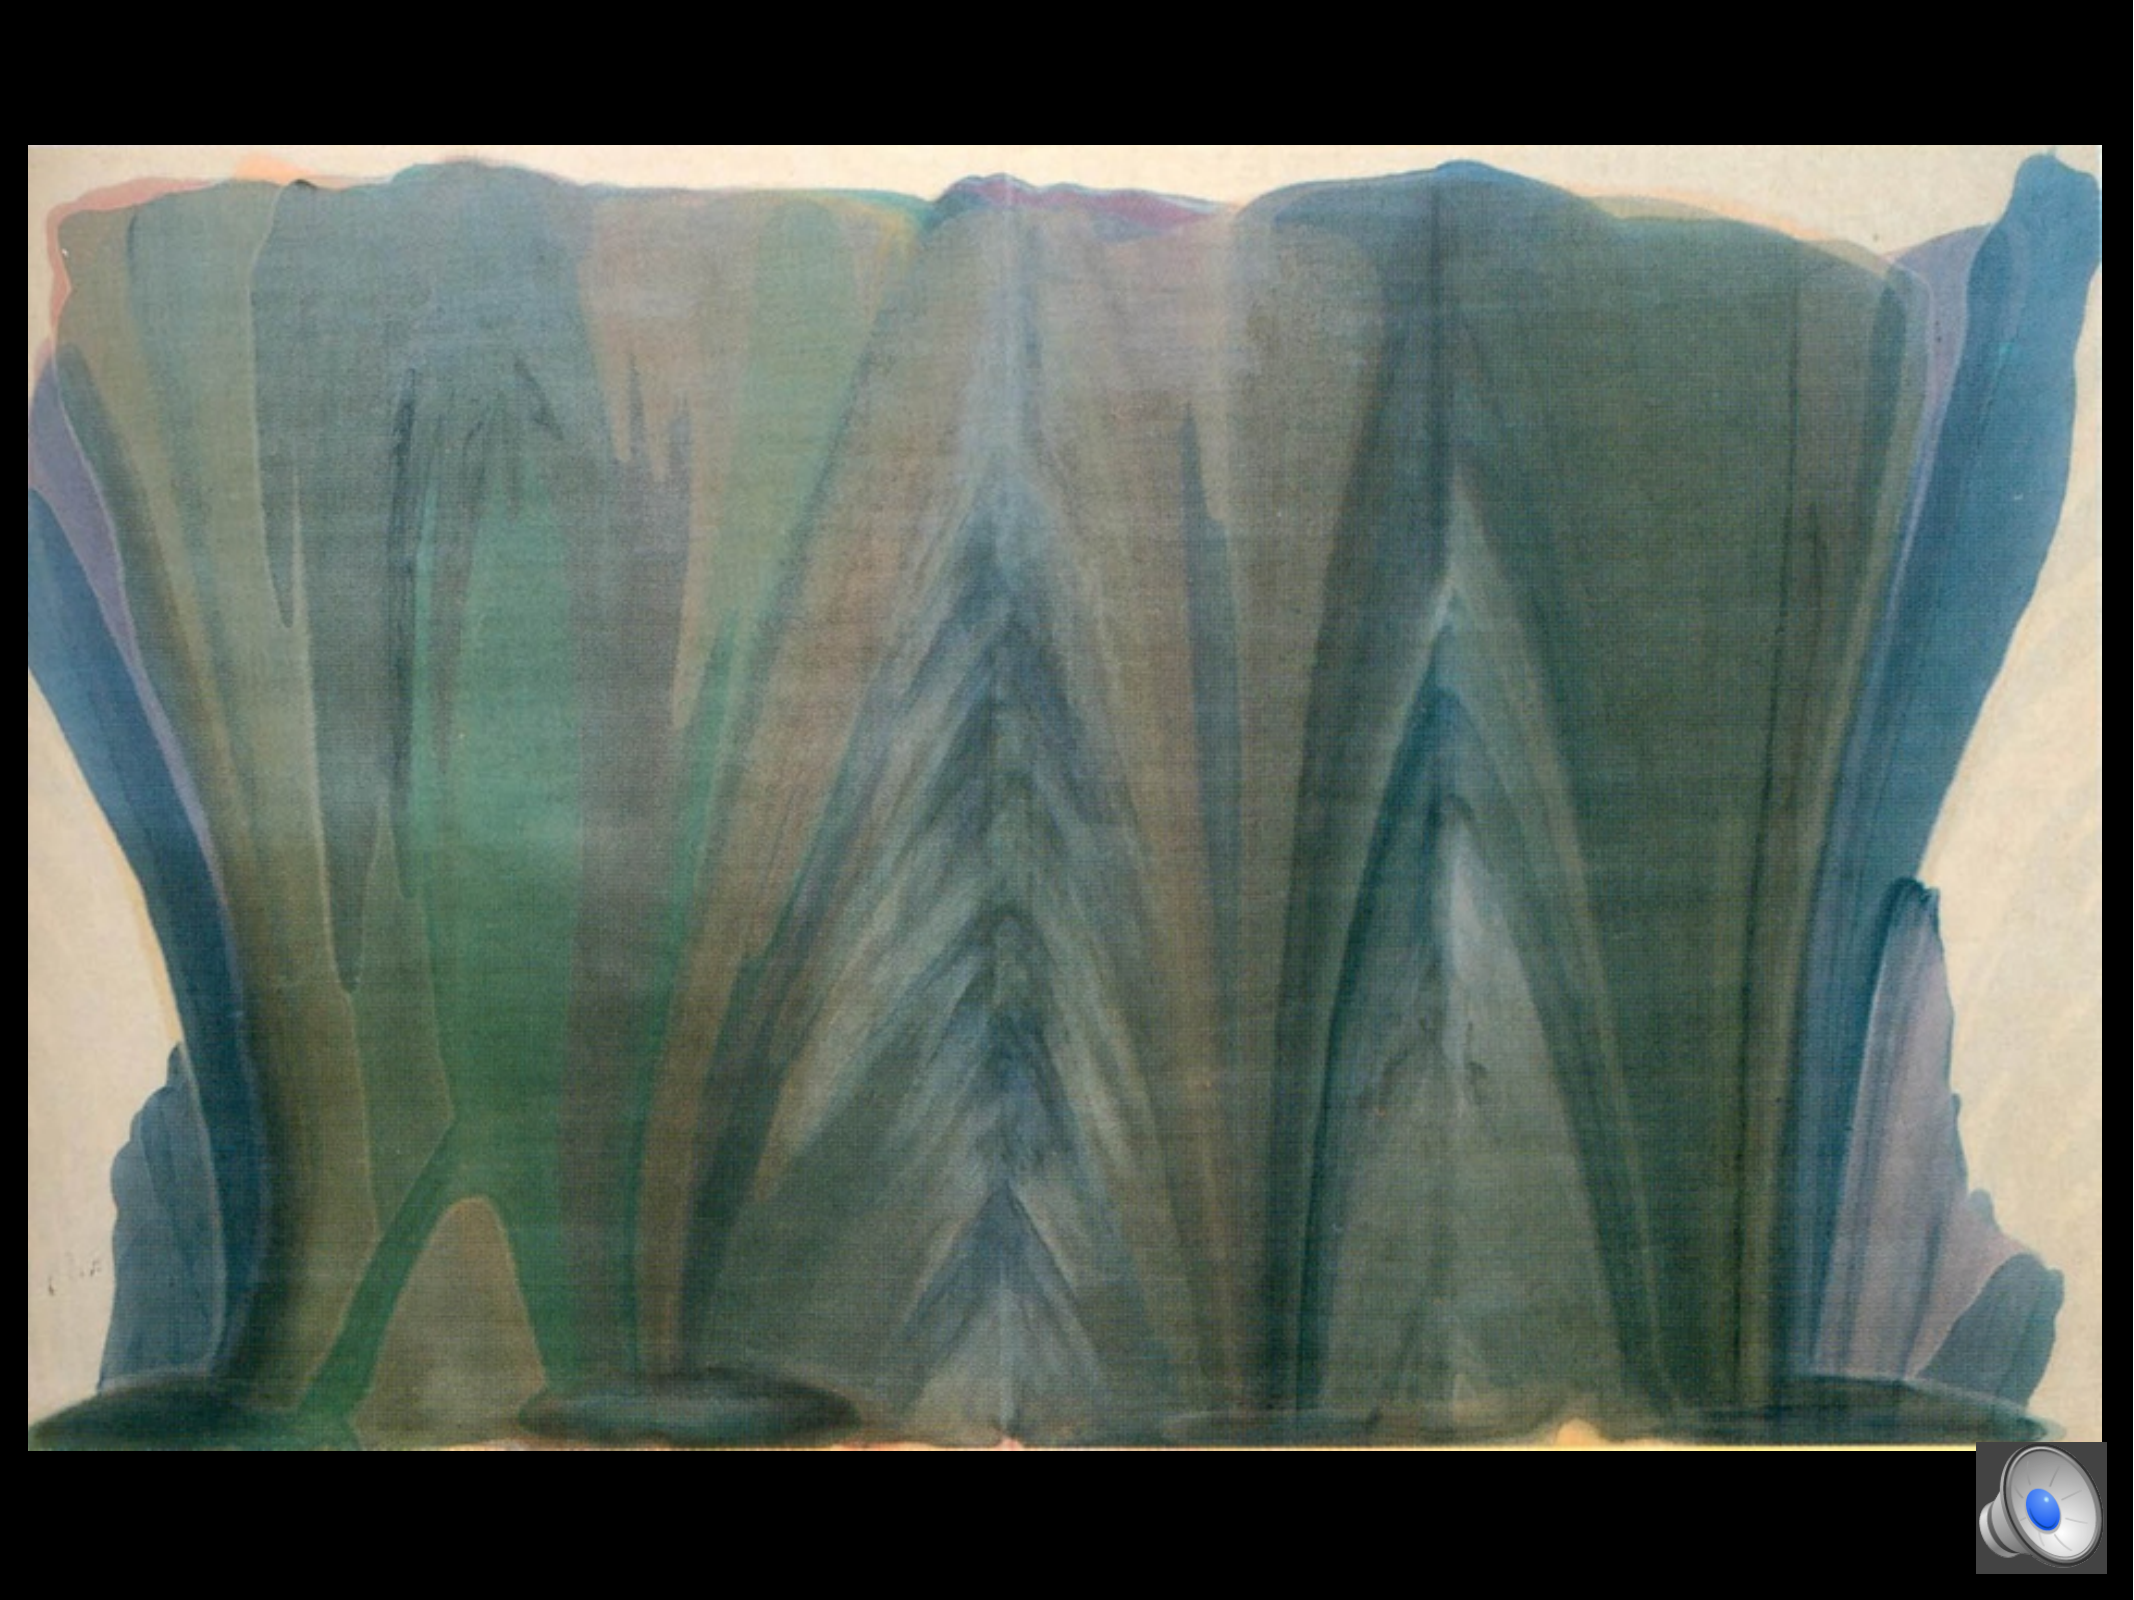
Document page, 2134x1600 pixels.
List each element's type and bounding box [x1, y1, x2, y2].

picture [28, 145, 2109, 1576]
